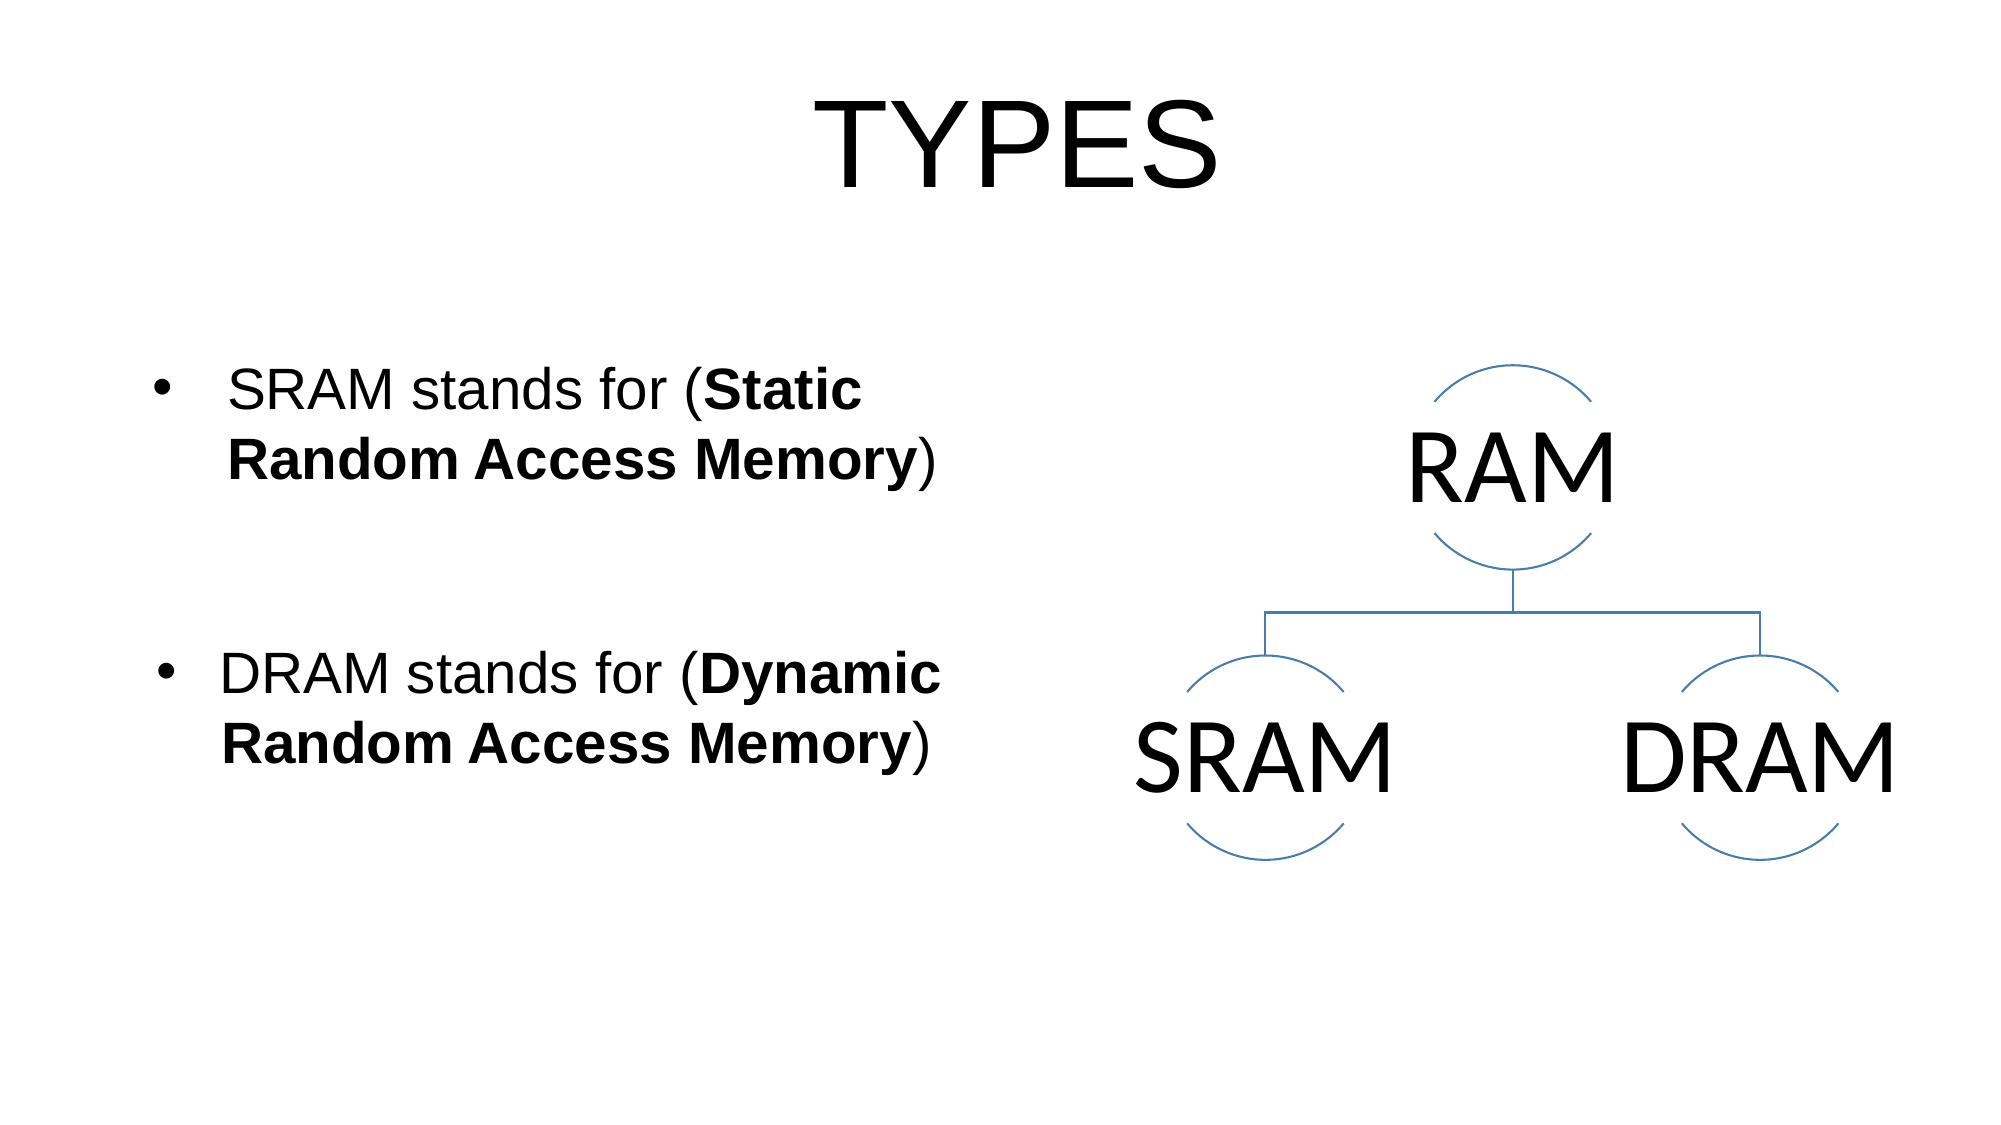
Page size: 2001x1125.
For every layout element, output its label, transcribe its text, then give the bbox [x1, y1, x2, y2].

text_box SRAM stands for (Static Random Access Memory) [137, 343, 1029, 569]
title TYPES [137, 38, 1863, 256]
text_box DRAM stands for (Dynamic Random Access Memory) [141, 628, 974, 783]
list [1060, 255, 1965, 970]
